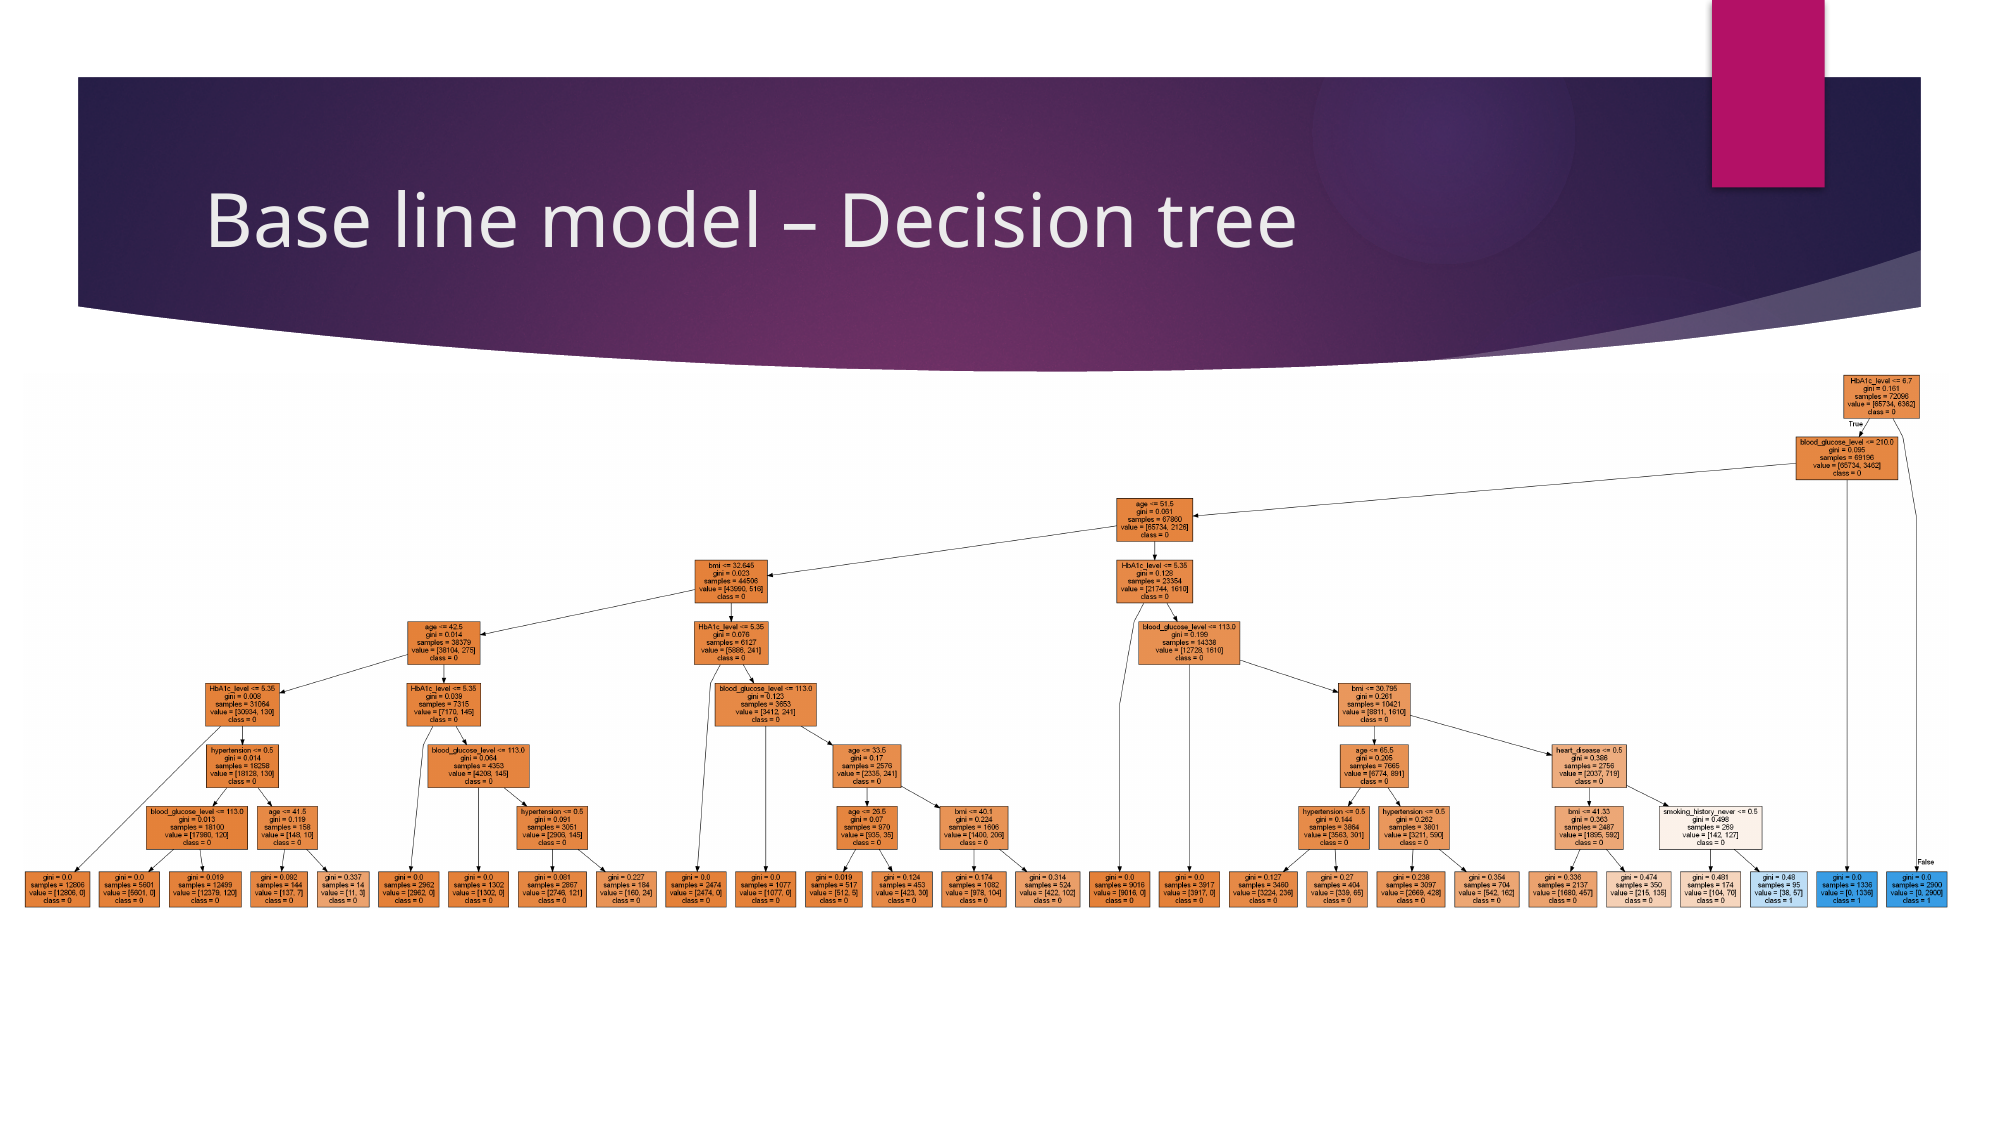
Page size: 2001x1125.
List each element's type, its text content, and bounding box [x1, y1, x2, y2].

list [23, 373, 1949, 909]
title Base line model – Decision tree [189, 159, 1627, 276]
